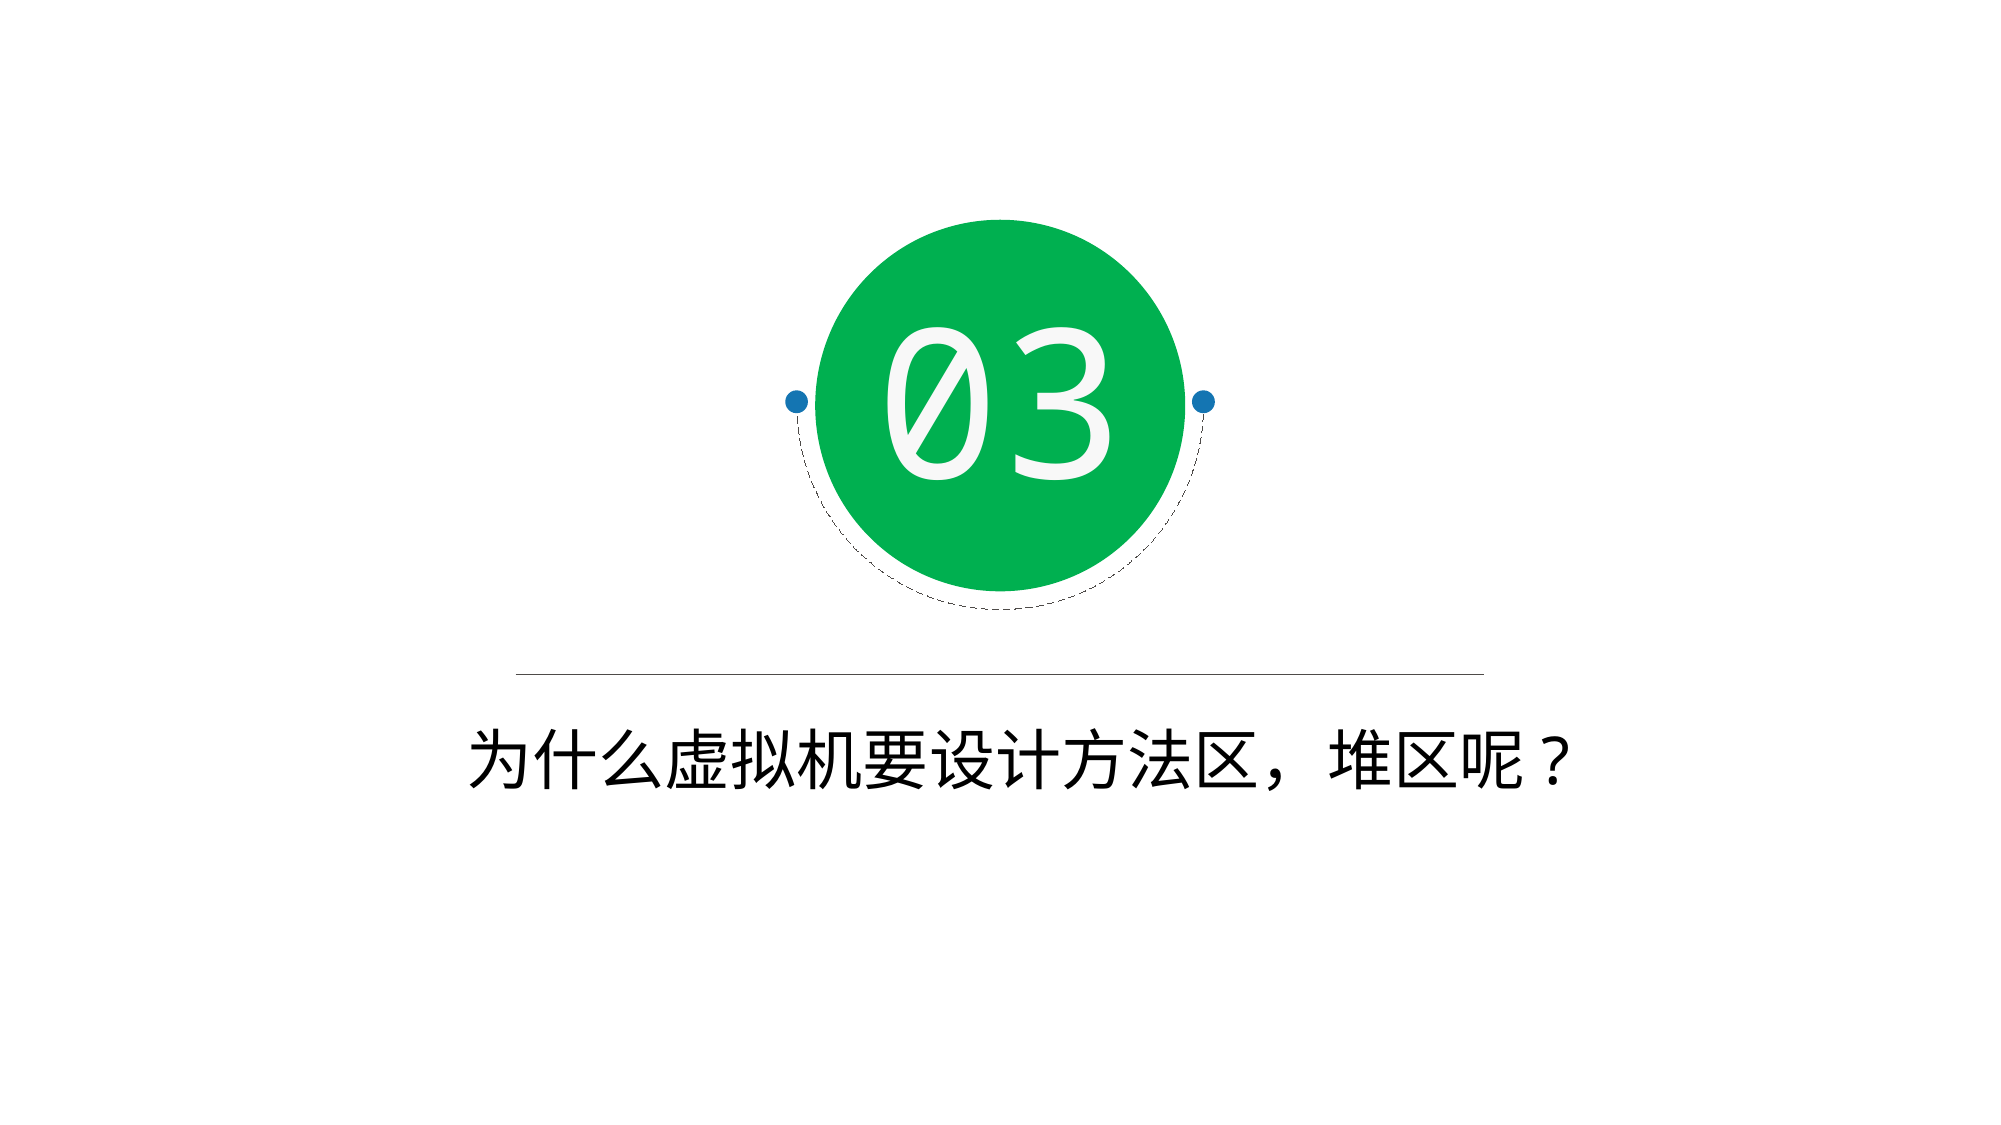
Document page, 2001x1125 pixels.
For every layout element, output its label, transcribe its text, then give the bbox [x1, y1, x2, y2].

text_box [785, 390, 808, 414]
text_box [1140, 283, 1186, 404]
text_box 为什么虚拟机要设计方法区，堆区呢? [316, 711, 1721, 806]
text_box [797, 403, 1204, 610]
text_box [815, 284, 860, 405]
text_box [881, 219, 1119, 263]
text_box [1191, 390, 1215, 414]
text_box 03 [860, 263, 1140, 529]
